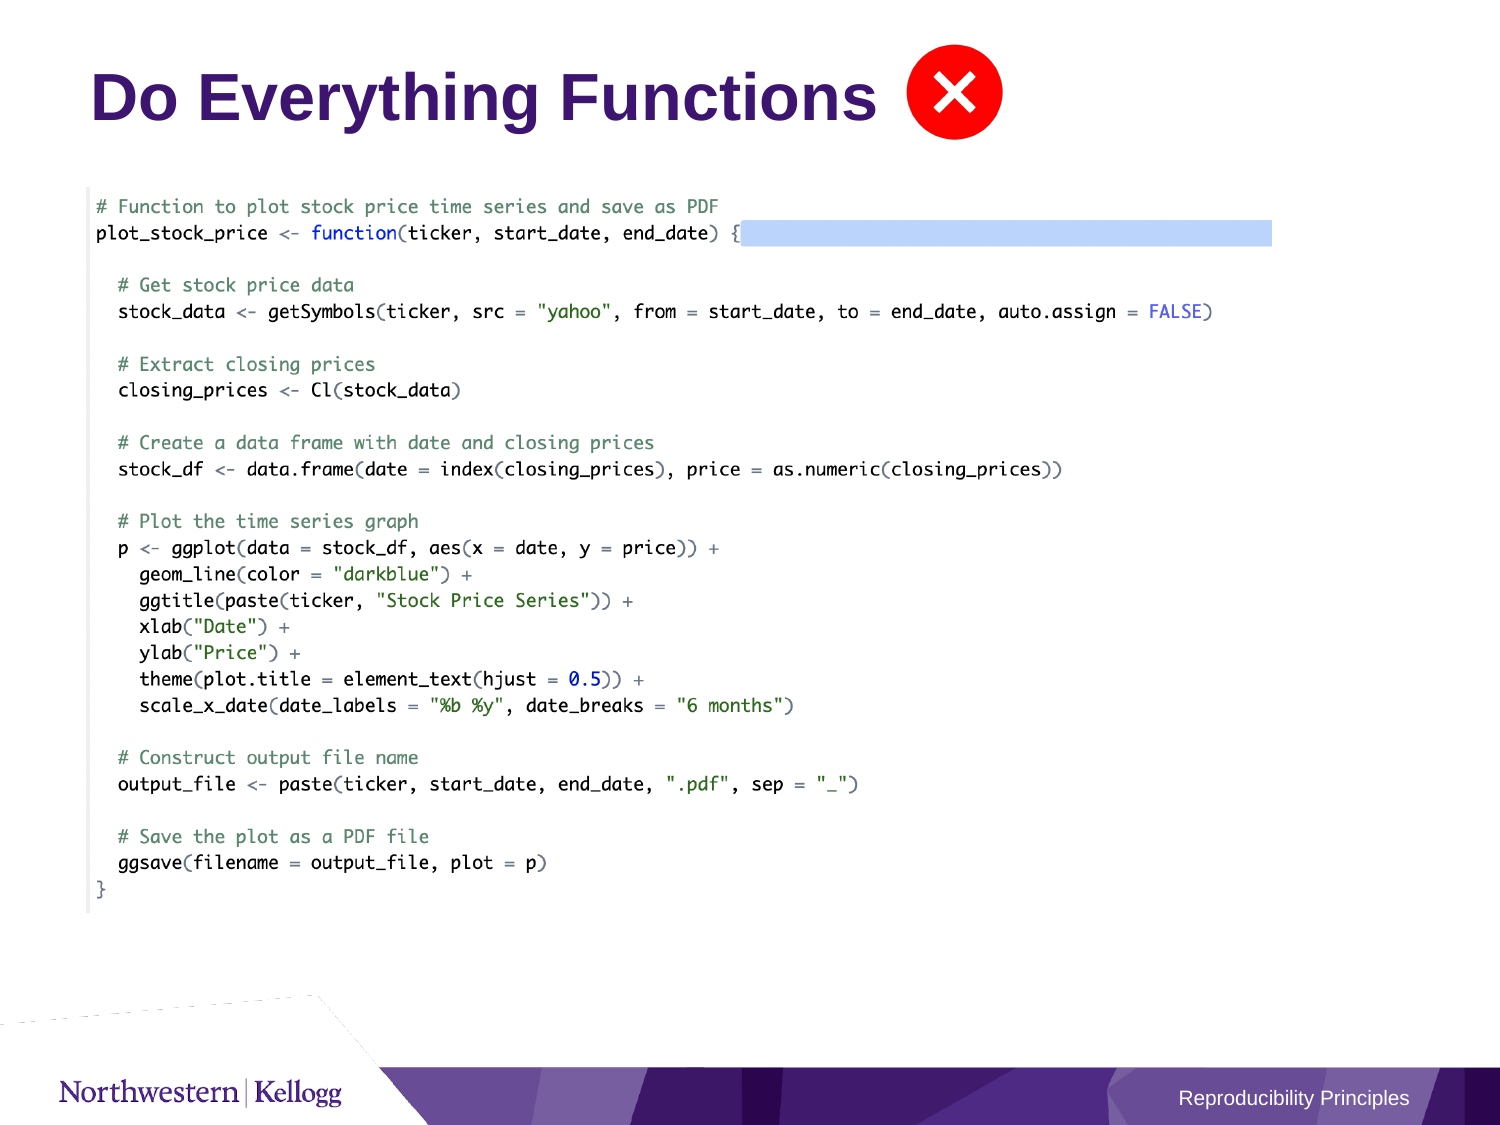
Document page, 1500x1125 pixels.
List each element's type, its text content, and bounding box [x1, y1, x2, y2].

picture [894, 31, 1015, 152]
title Do Everything Functions [75, 0, 1425, 188]
picture [0, 0, 1500, 1125]
footer Reproducibility Principles [750, 1067, 1425, 1125]
